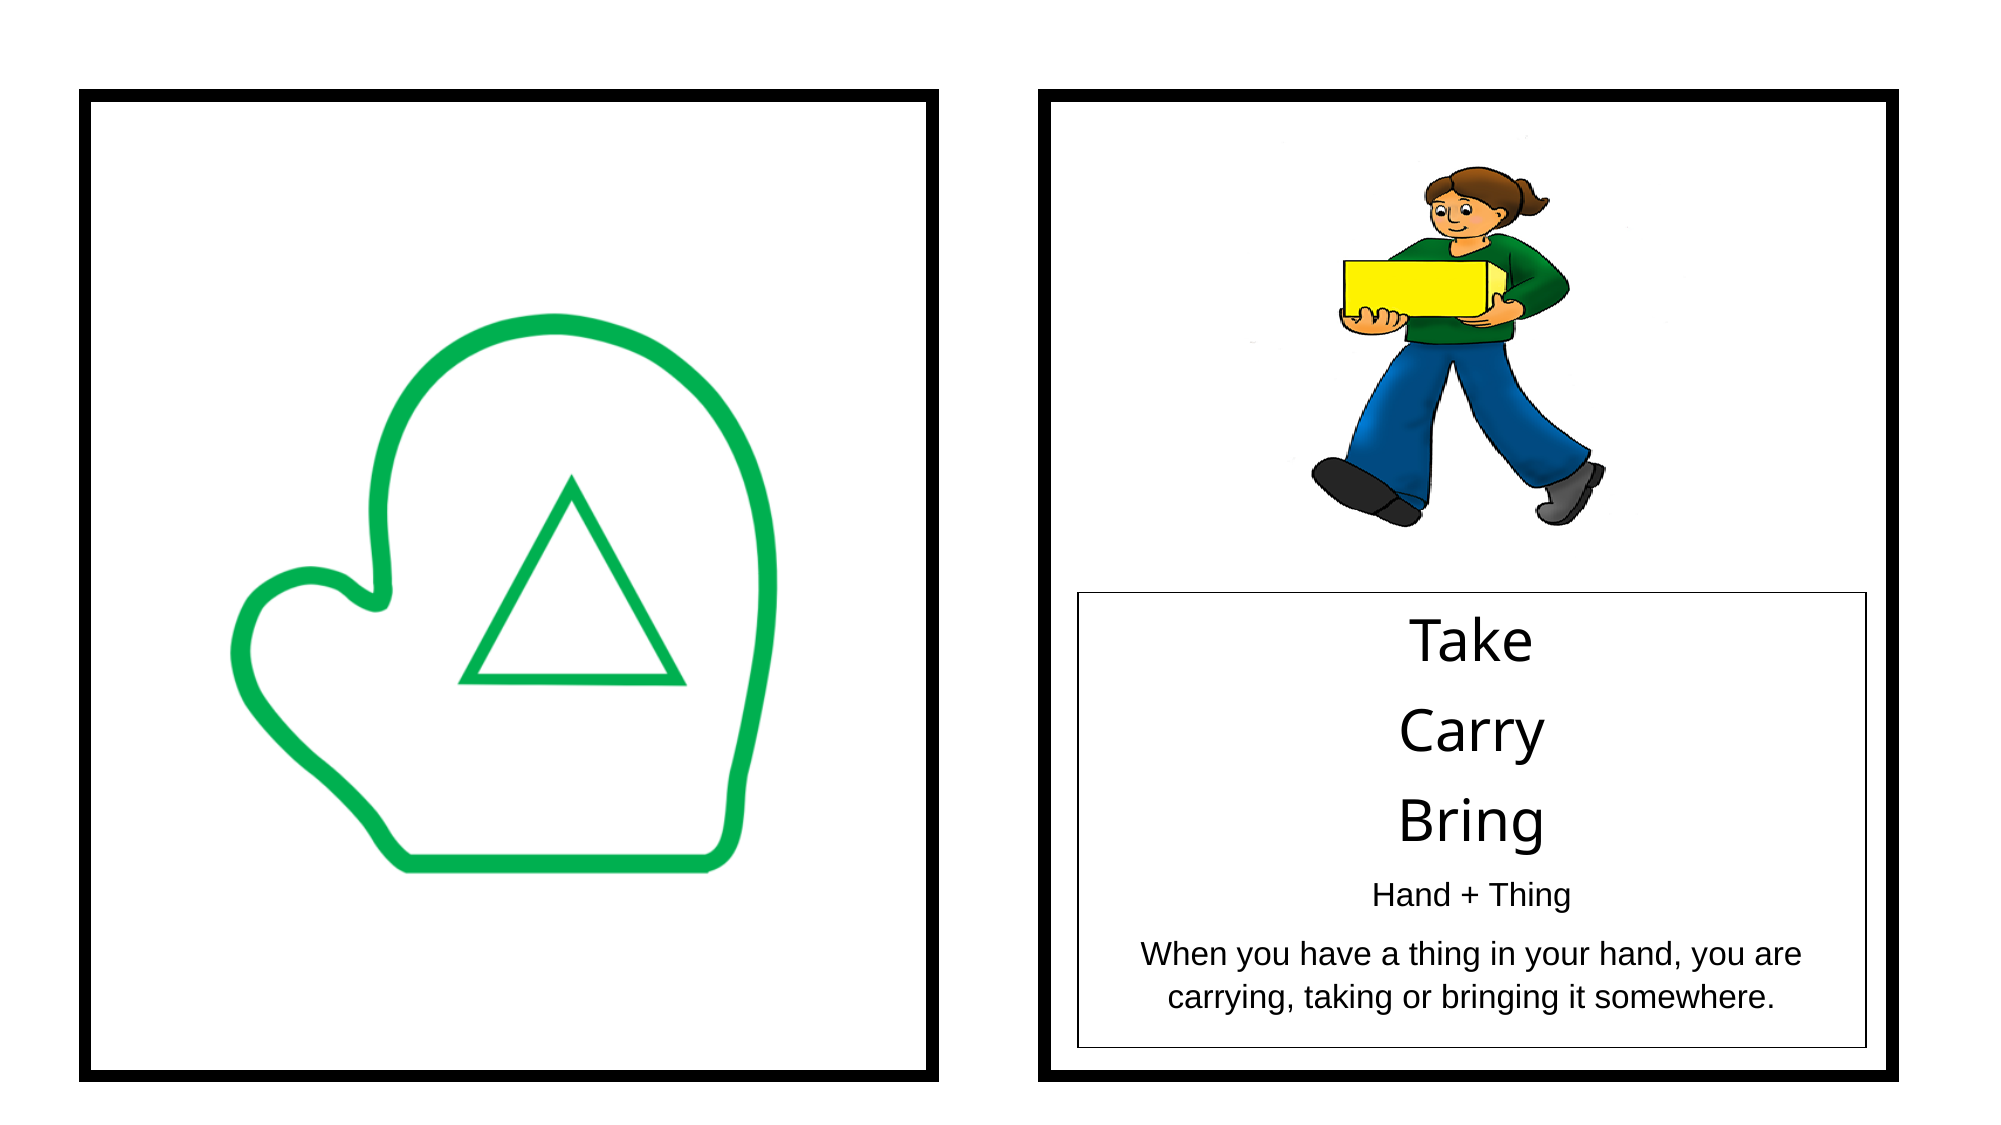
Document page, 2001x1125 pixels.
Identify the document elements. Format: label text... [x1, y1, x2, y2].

text_box [84, 95, 934, 1077]
text_box Take Carry Bring Hand + Thing When you have a thing in your hand, you are carrying, taking or bringing it somewhere. [1077, 592, 1867, 1048]
picture [214, 296, 798, 903]
text_box [1044, 95, 1893, 1077]
picture [1236, 128, 1692, 564]
